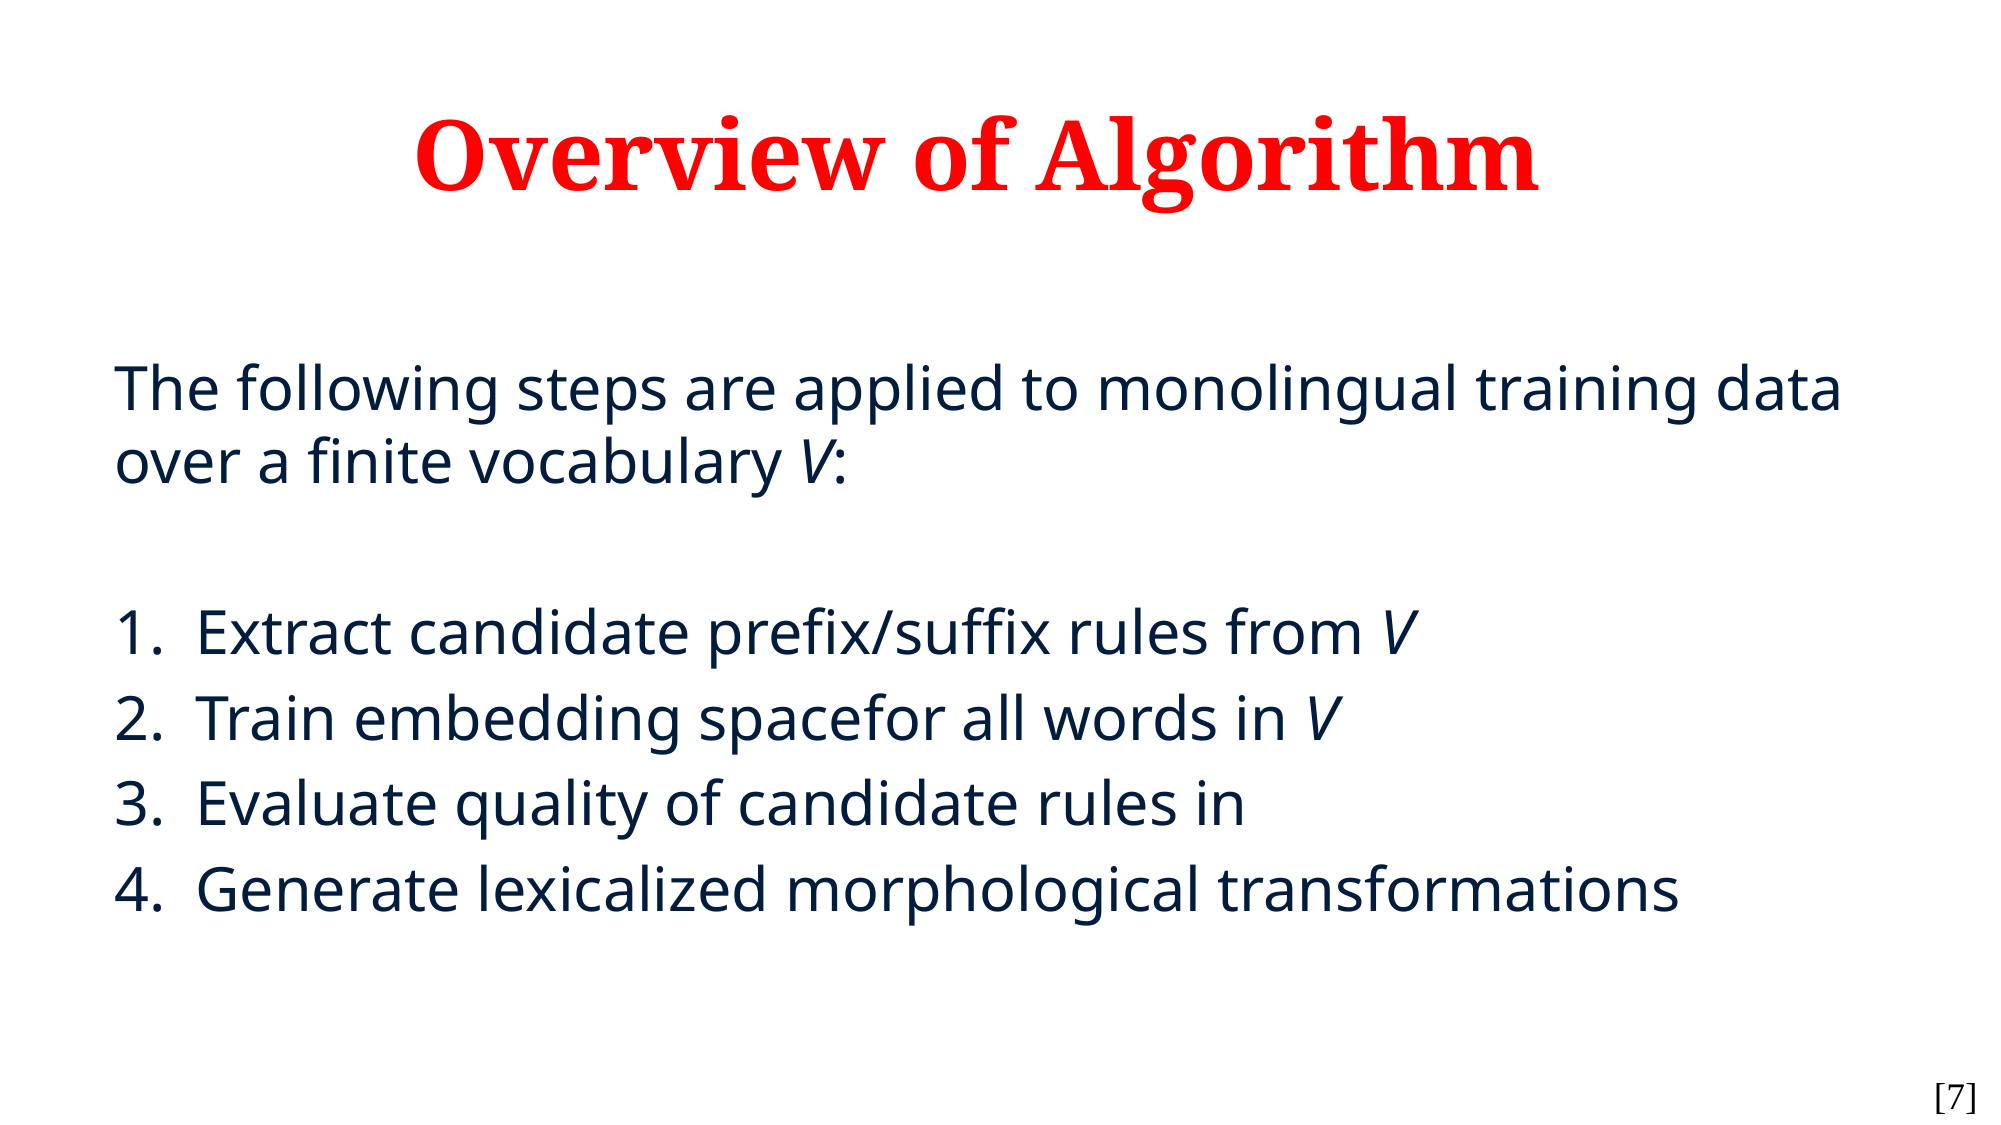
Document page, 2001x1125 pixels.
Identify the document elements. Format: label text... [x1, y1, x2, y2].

title Overview of Algorithm [55, 85, 1900, 240]
text_box [7] [1919, 1064, 2000, 1125]
